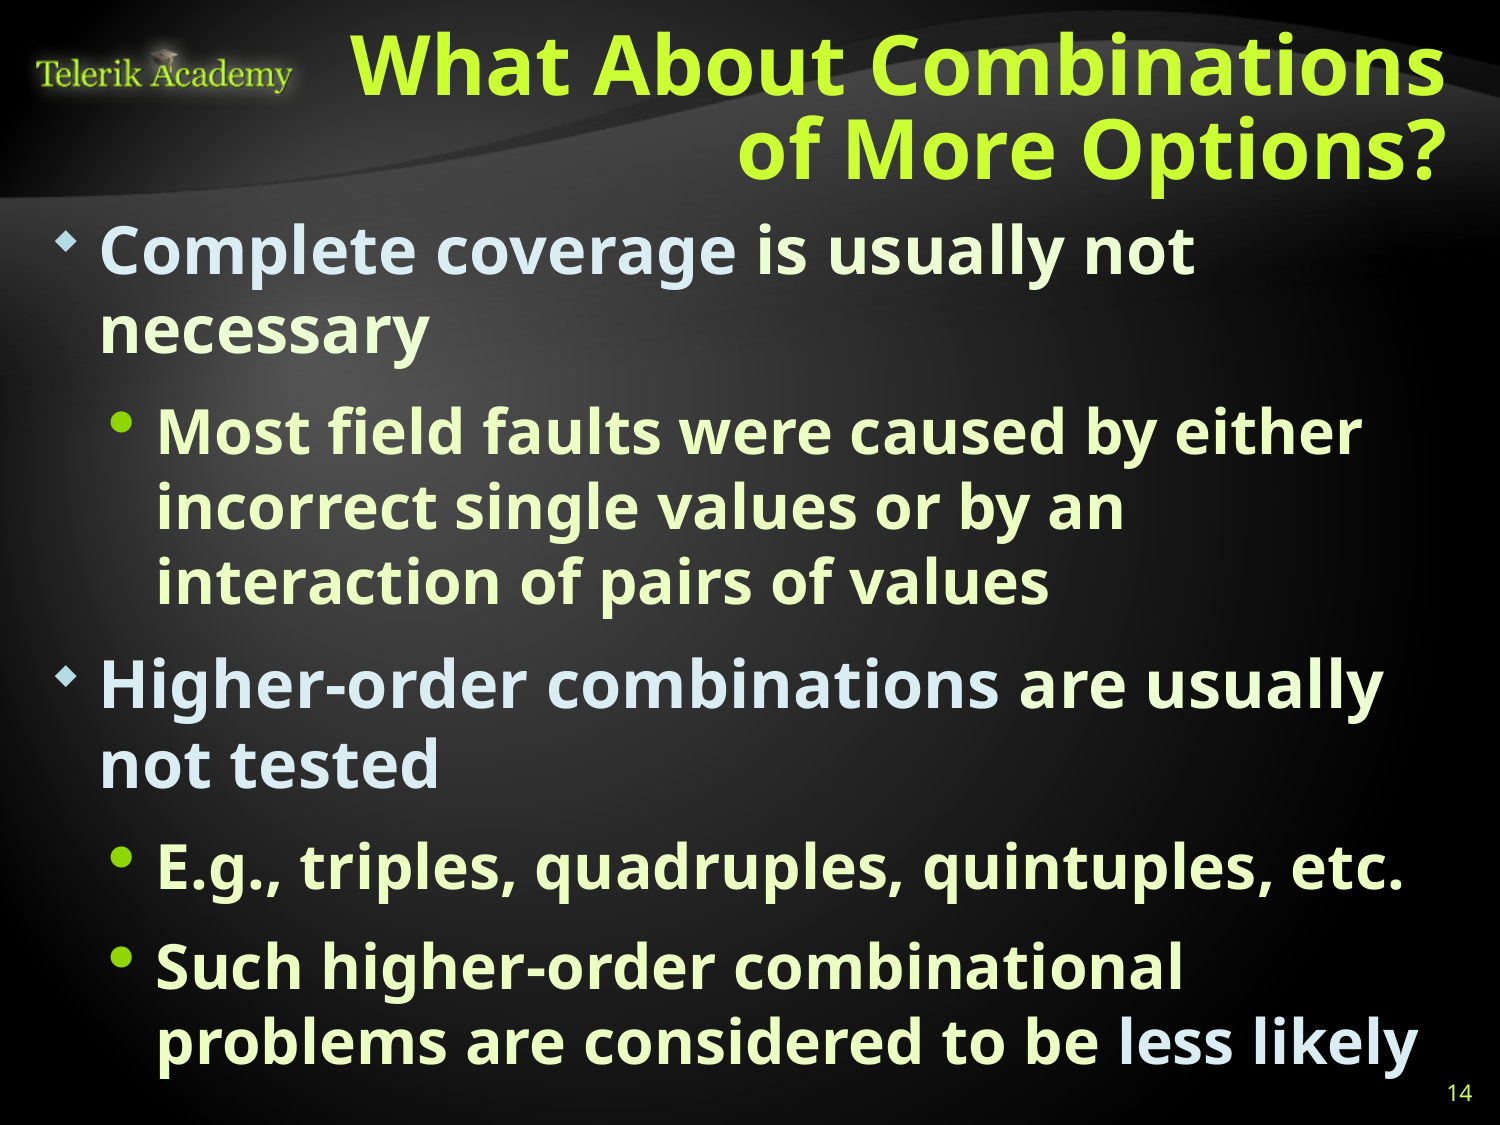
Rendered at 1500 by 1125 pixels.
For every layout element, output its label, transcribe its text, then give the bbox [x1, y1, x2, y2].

slide_number 14 [1412, 1074, 1488, 1113]
picture [0, 0, 1500, 1125]
list Complete coverage is usually not necessary Most field faults were caused by either incorrect single values or by an interaction of pairs of values Higher-order combinations are usually not tested E.g., triples, quadruples, quintuples, etc. Such higher-order combinational problems are considered to be less likely [37, 200, 1463, 1100]
title What About Combinations of More Options? [300, 37, 1463, 188]
